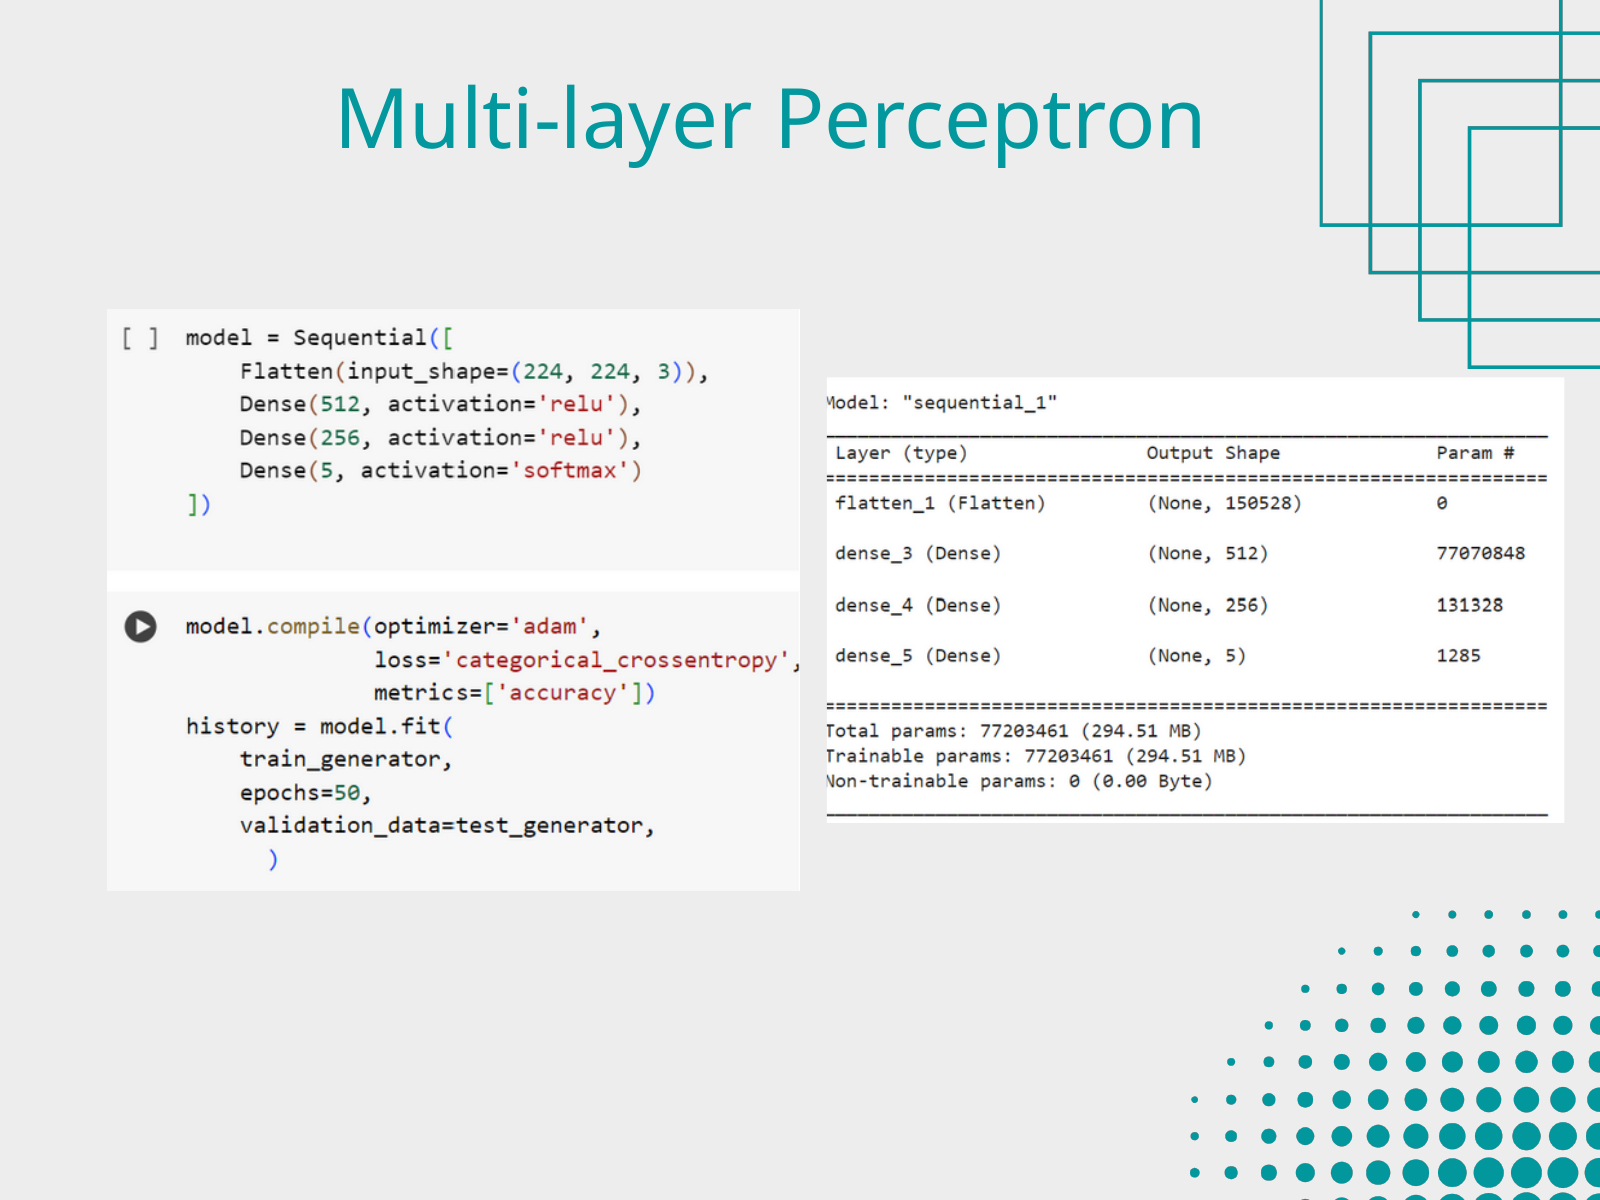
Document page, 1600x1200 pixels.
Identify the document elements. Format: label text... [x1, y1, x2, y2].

text_box Multi-layer Perceptron [334, 83, 1266, 166]
text_box [1154, 910, 1600, 1200]
text_box [826, 377, 1565, 823]
text_box [1319, 0, 1600, 369]
text_box [107, 309, 800, 891]
